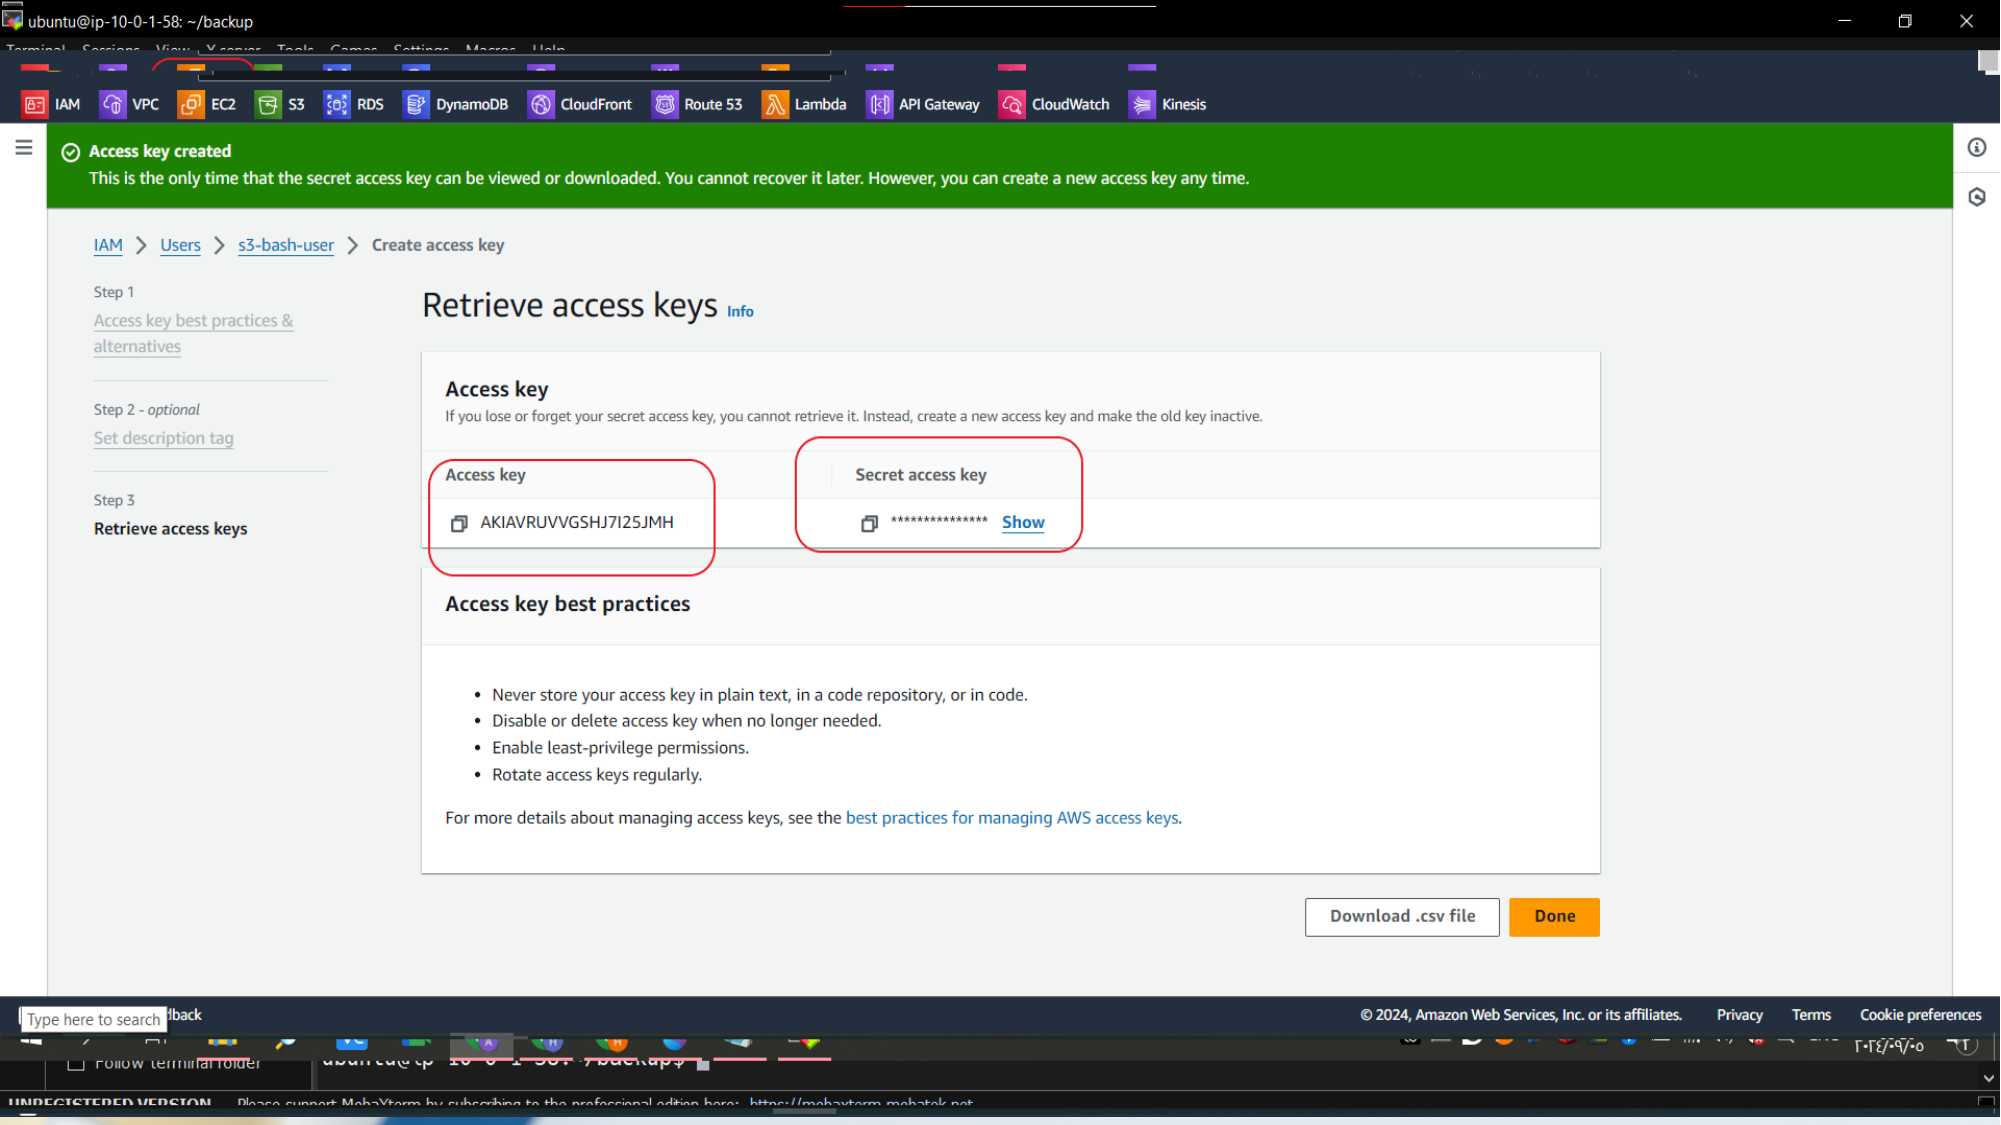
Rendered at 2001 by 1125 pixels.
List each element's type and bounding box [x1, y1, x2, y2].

text_box [0, 1117, 2000, 1125]
picture [0, 0, 2000, 1117]
